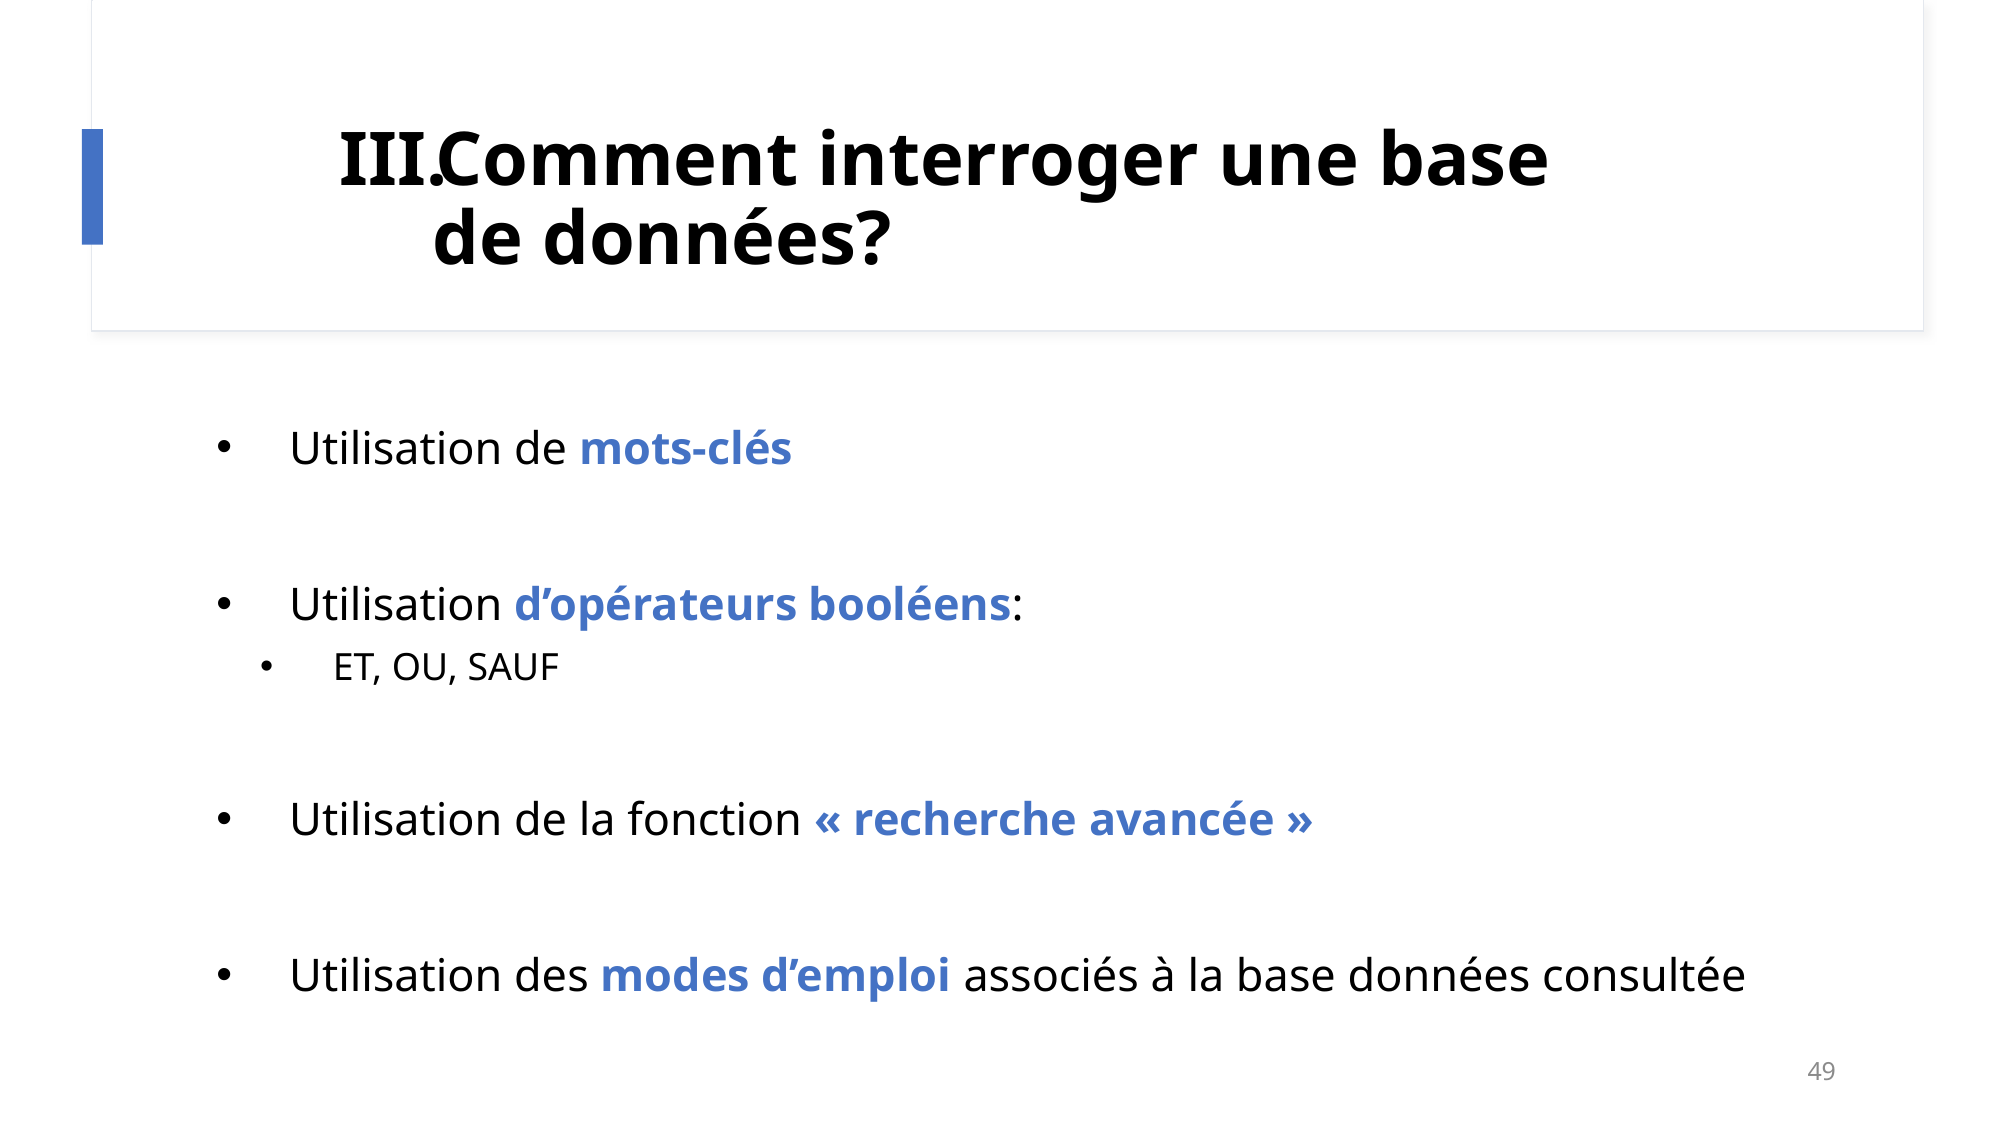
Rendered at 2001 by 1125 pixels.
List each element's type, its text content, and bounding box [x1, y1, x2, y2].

list Utilisation de mots-clés Utilisation d’opérateurs booléens: ET, OU, SAUF Utilisation de la fonction « recherche avancée » Utilisation des modes d’emploi associés à la base données consultée [183, 406, 1851, 1013]
slide_number 49 [1401, 1042, 1851, 1103]
title Comment interroger une base de données? [324, 113, 1675, 289]
